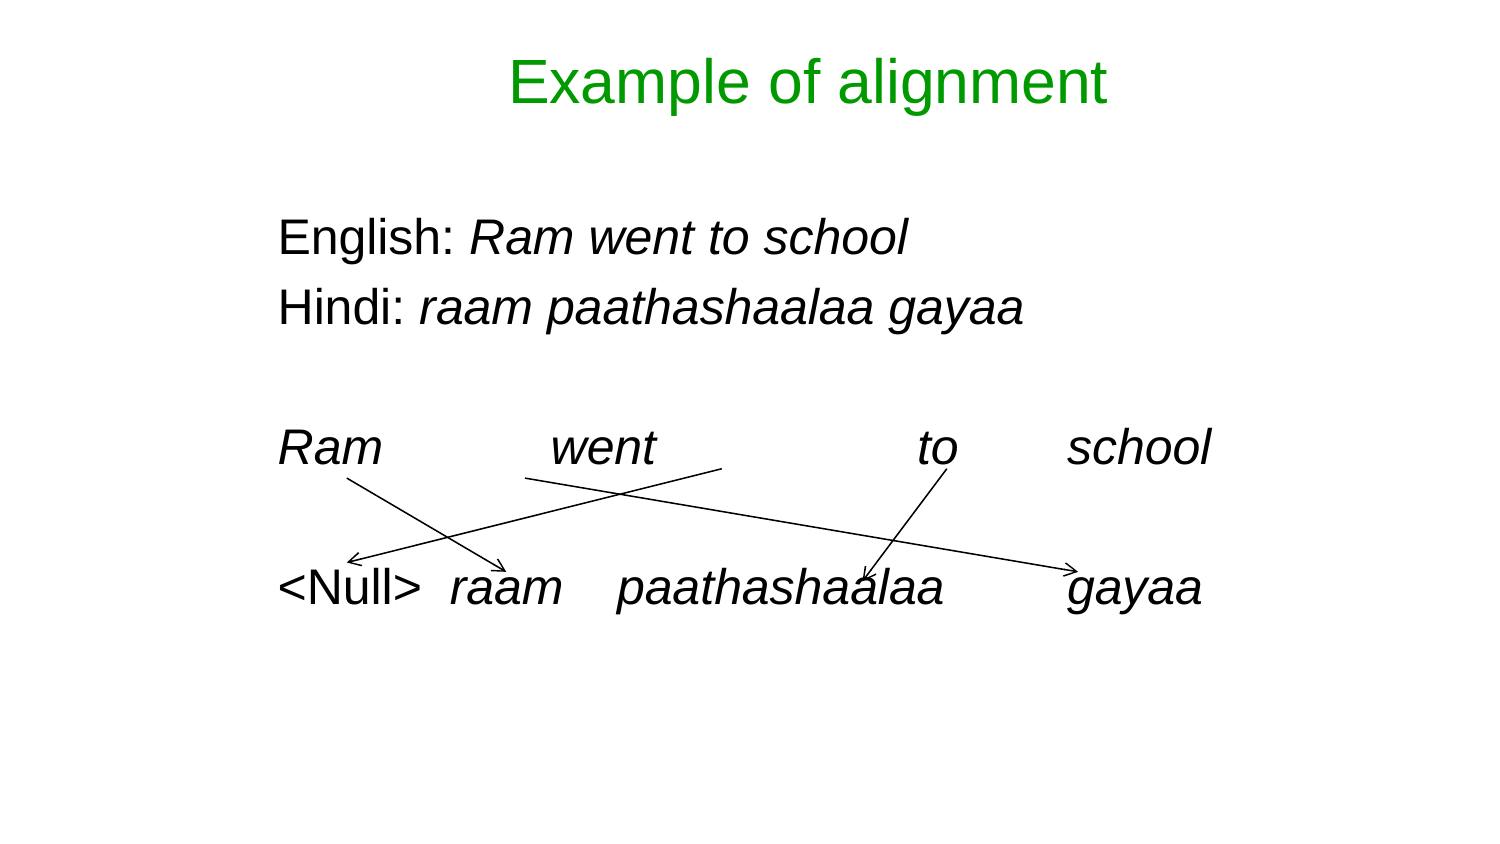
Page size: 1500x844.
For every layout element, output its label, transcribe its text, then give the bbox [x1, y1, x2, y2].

title Example of alignment [328, 26, 1289, 132]
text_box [848, 482, 962, 568]
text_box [346, 468, 723, 563]
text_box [524, 477, 1079, 573]
text_box English: Ram went to school Hindi: raam paathashaalaa gayaa Ram went to school <Null> raam paathashaalaa gayaa [262, 196, 1266, 750]
